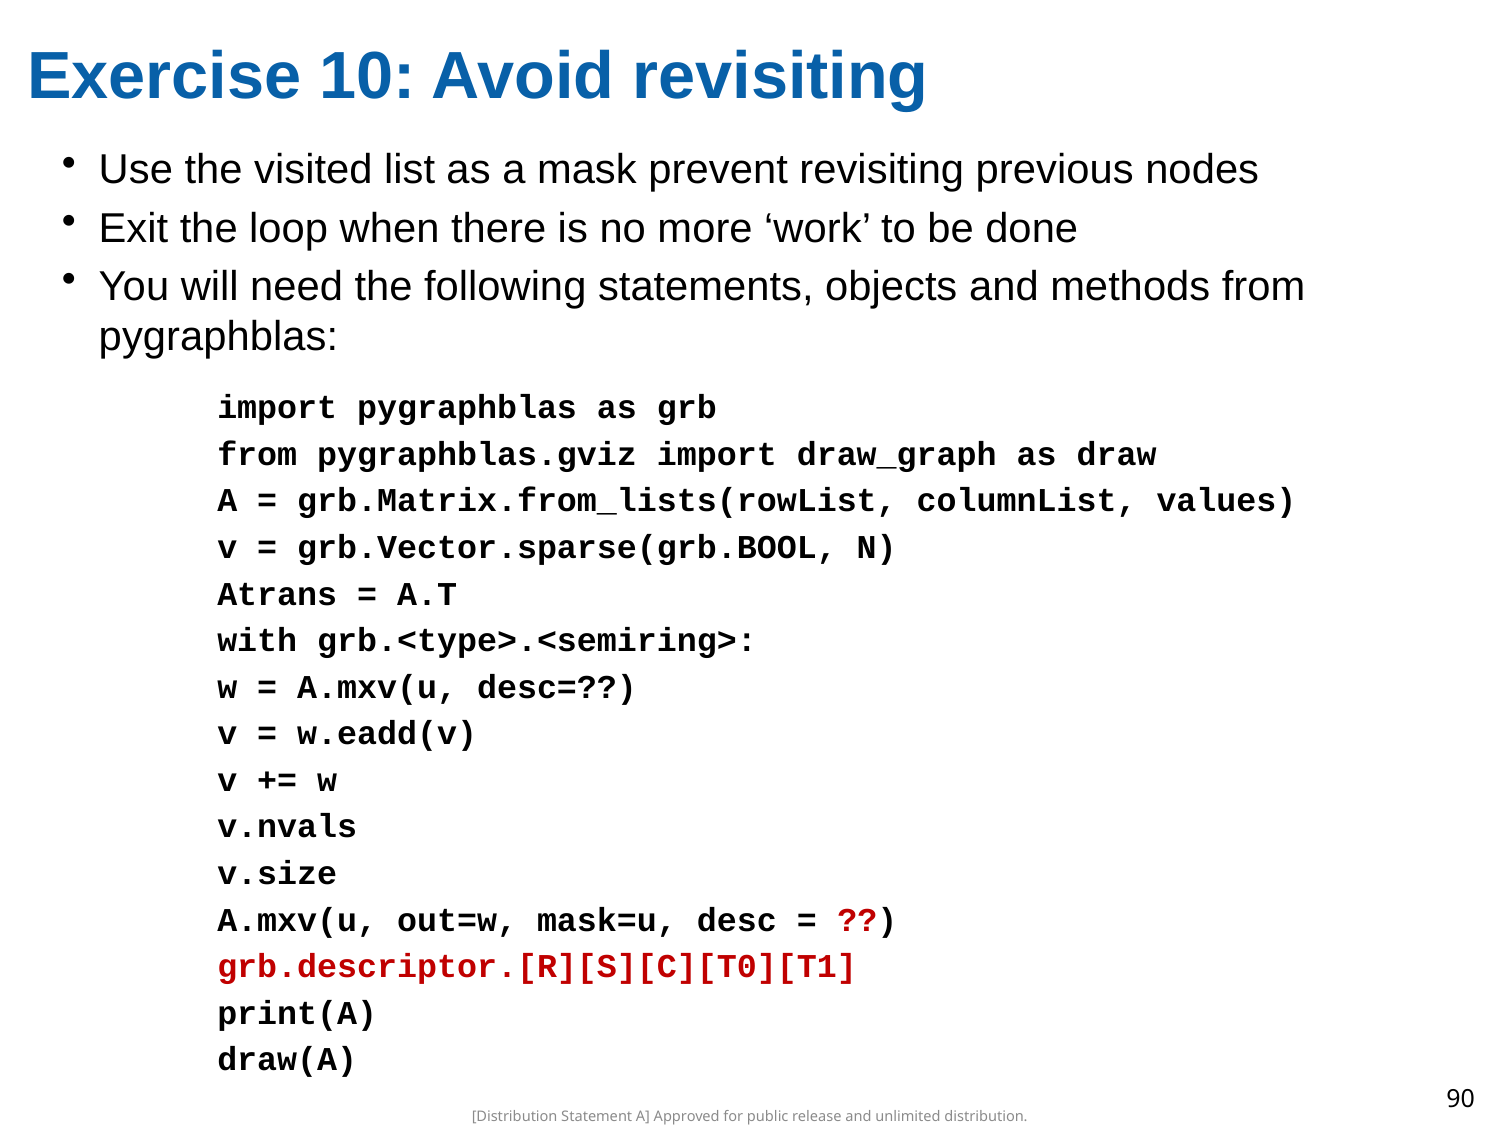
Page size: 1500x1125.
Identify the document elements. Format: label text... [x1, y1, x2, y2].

slide_number 90 [1431, 1074, 1500, 1125]
list Use the visited list as a mask prevent revisiting previous nodes Exit the loop when there is no more ‘work’ to be done You will need the following statements, objects and methods from pygraphblas: [61, 141, 1432, 367]
title Exercise 10: Avoid revisiting [27, 31, 1500, 178]
text_box import pygraphblas as grb from pygraphblas.gviz import draw_graph as draw A = grb.Matrix.from_lists(rowList, columnList, values) v = grb.Vector.sparse(grb.BOOL, N) Atrans = A.T with grb.<type>.<semiring>: w = A.mxv(u, desc=??) v = w.eadd(v) v += w v.nvals v.size A.mxv(u, out=w, mask=u, desc = ??) grb.descriptor.[R][S][C][T0][T1] print(A) draw(A) [217, 385, 1350, 1047]
